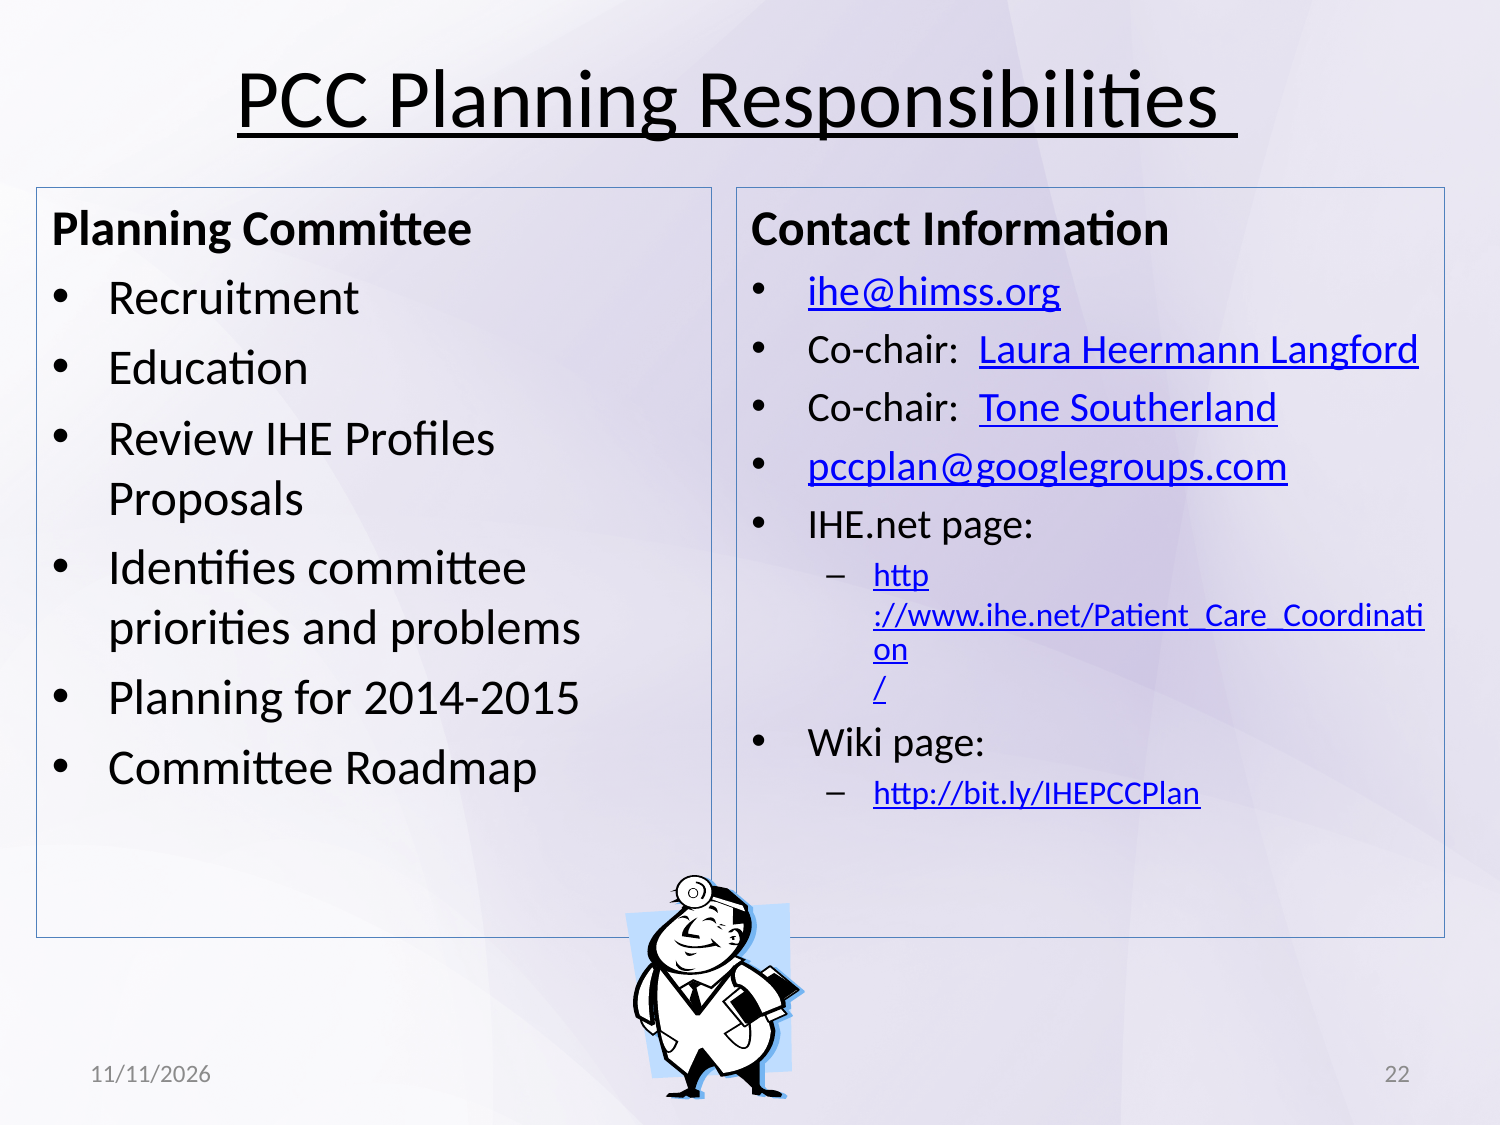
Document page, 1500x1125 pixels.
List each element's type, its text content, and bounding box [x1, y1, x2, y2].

picture [624, 874, 806, 1100]
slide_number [75, 1042, 425, 1103]
title PCC Planning Responsibilities [62, 0, 1413, 188]
text_box Planning Committee Recruitment Education Review IHE Profiles Proposals Identifies committee priorities and problems Planning for 2014-2015 Committee Roadmap [36, 187, 712, 938]
slide_number 22 [1074, 1042, 1425, 1103]
list Contact Information ihe@himss.org Co-chair: Laura Heermann Langford Co-chair: Tone Southerland pccplan@googlegroups.com IHE.net page: http://www.ihe.net/Patient_Care_Coordination/ Wiki page: http://bit.ly/IHEPCCPlan [736, 187, 1445, 938]
